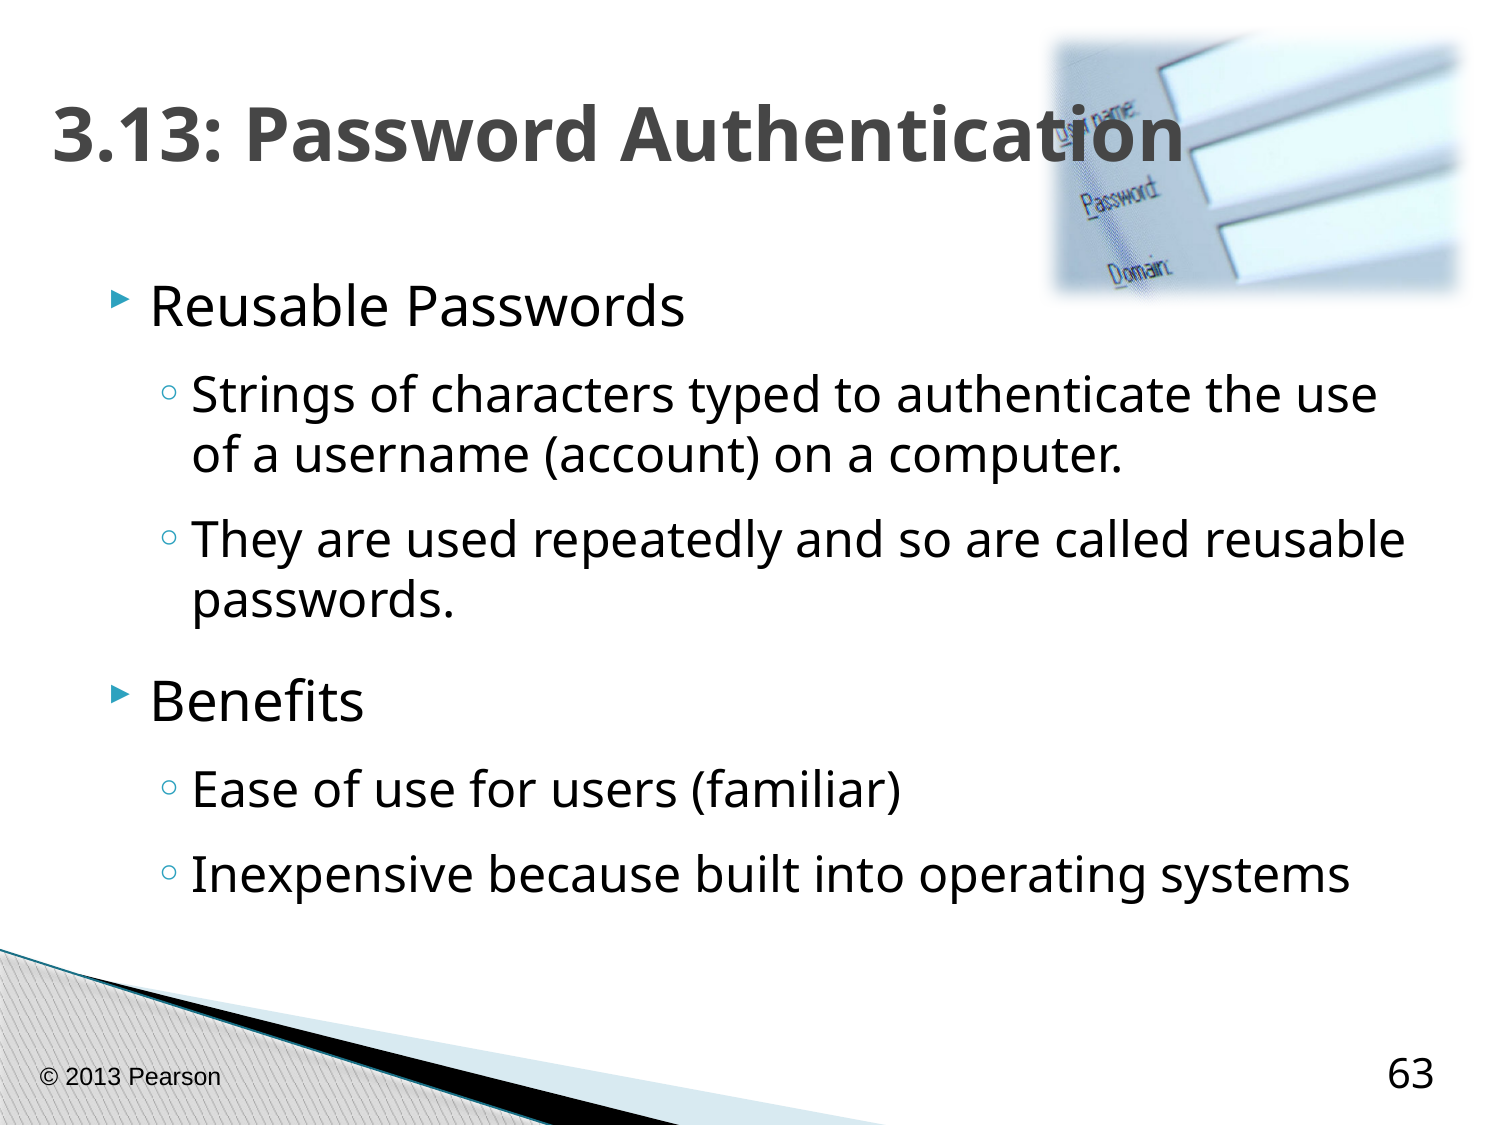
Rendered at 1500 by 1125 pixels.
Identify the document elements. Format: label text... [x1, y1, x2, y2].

footer © 2013 Pearson [24, 1050, 238, 1098]
list Reusable Passwords Strings of characters typed to authenticate the use of a username (account) on a computer. They are used repeatedly and so are called reusable passwords. Benefits Ease of use for users (familiar) Inexpensive because built into operating systems [74, 262, 1426, 1051]
slide_number 63 [1325, 1051, 1450, 1112]
title 3.13: Password Authentication [37, 75, 1031, 188]
picture [1037, 24, 1476, 310]
